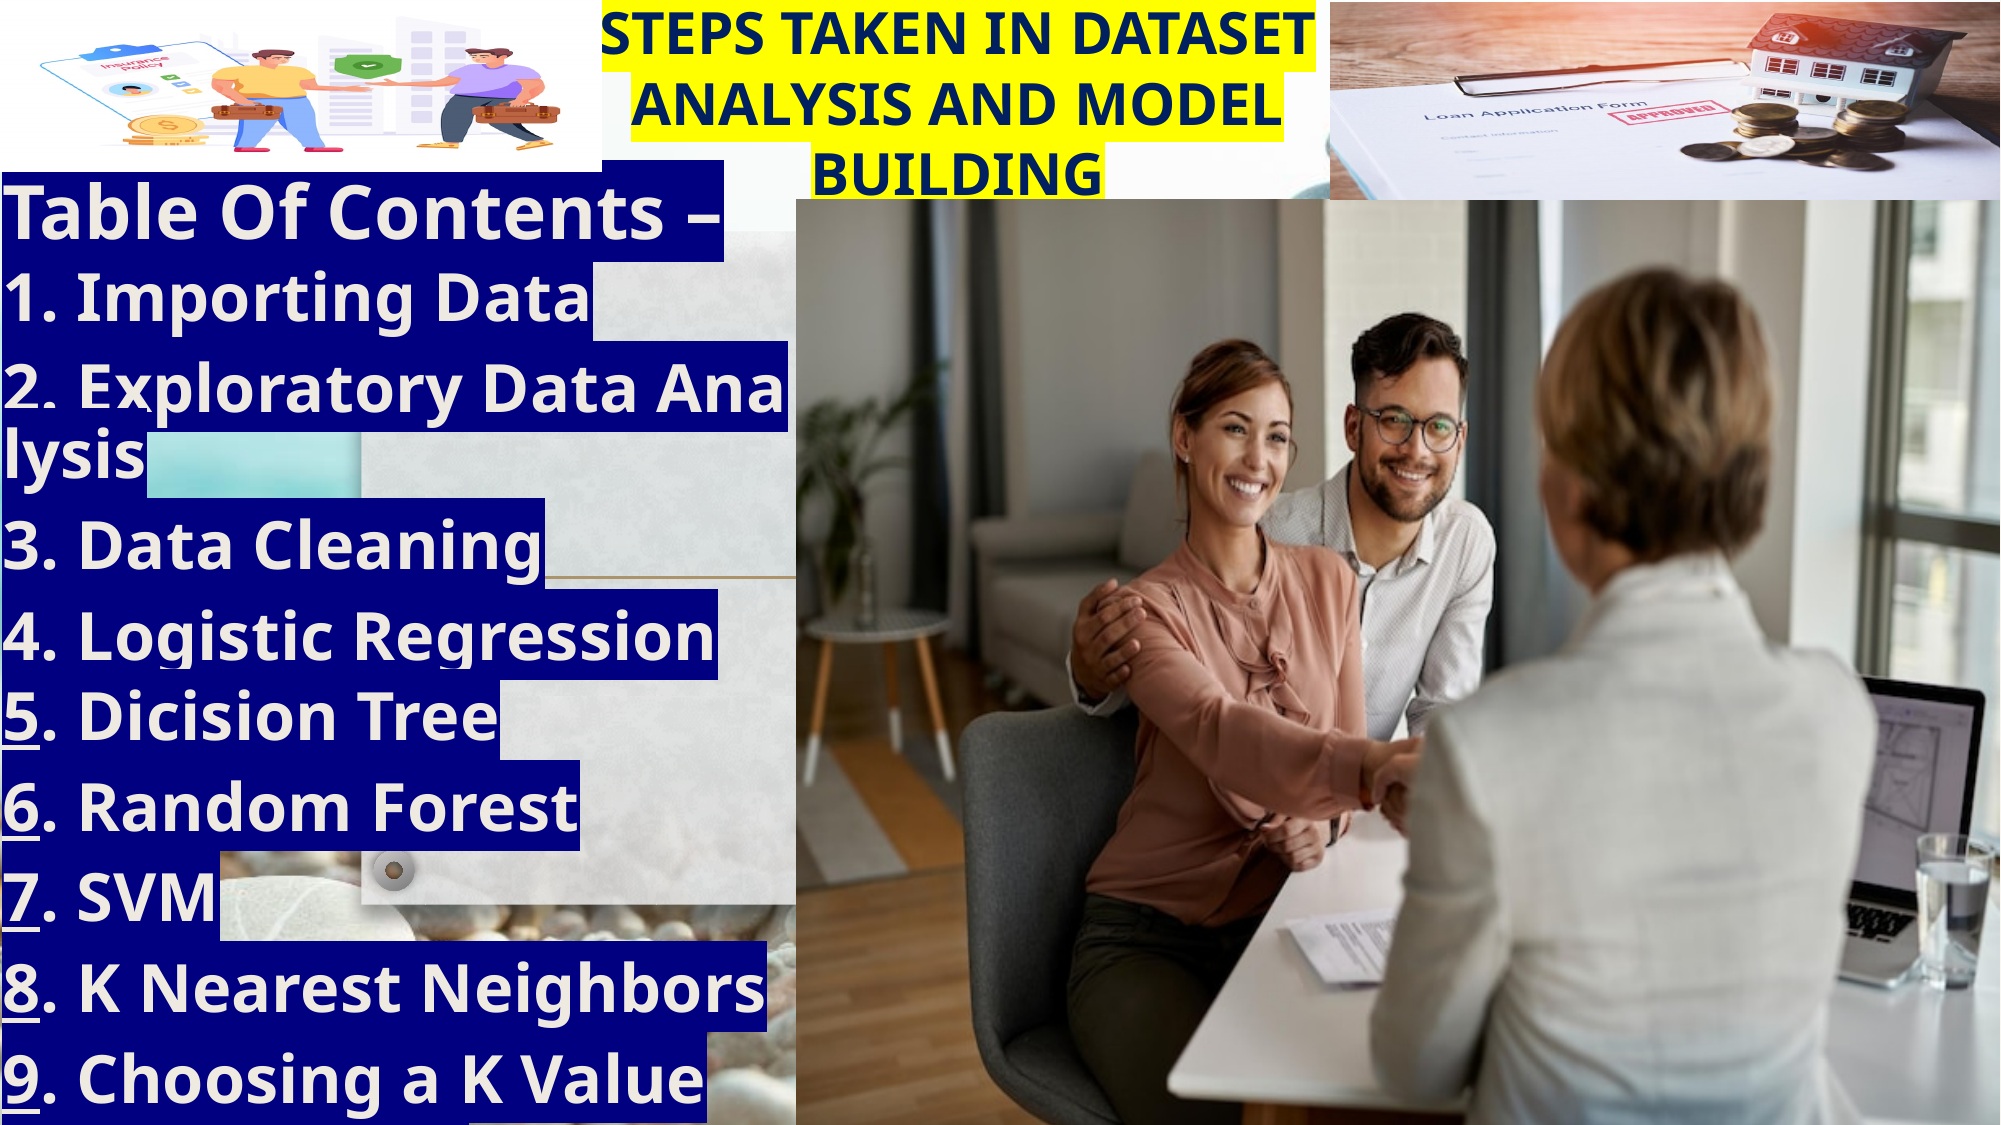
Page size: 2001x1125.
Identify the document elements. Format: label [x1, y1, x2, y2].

text_box [361, 231, 796, 905]
picture [0, 0, 2001, 1125]
